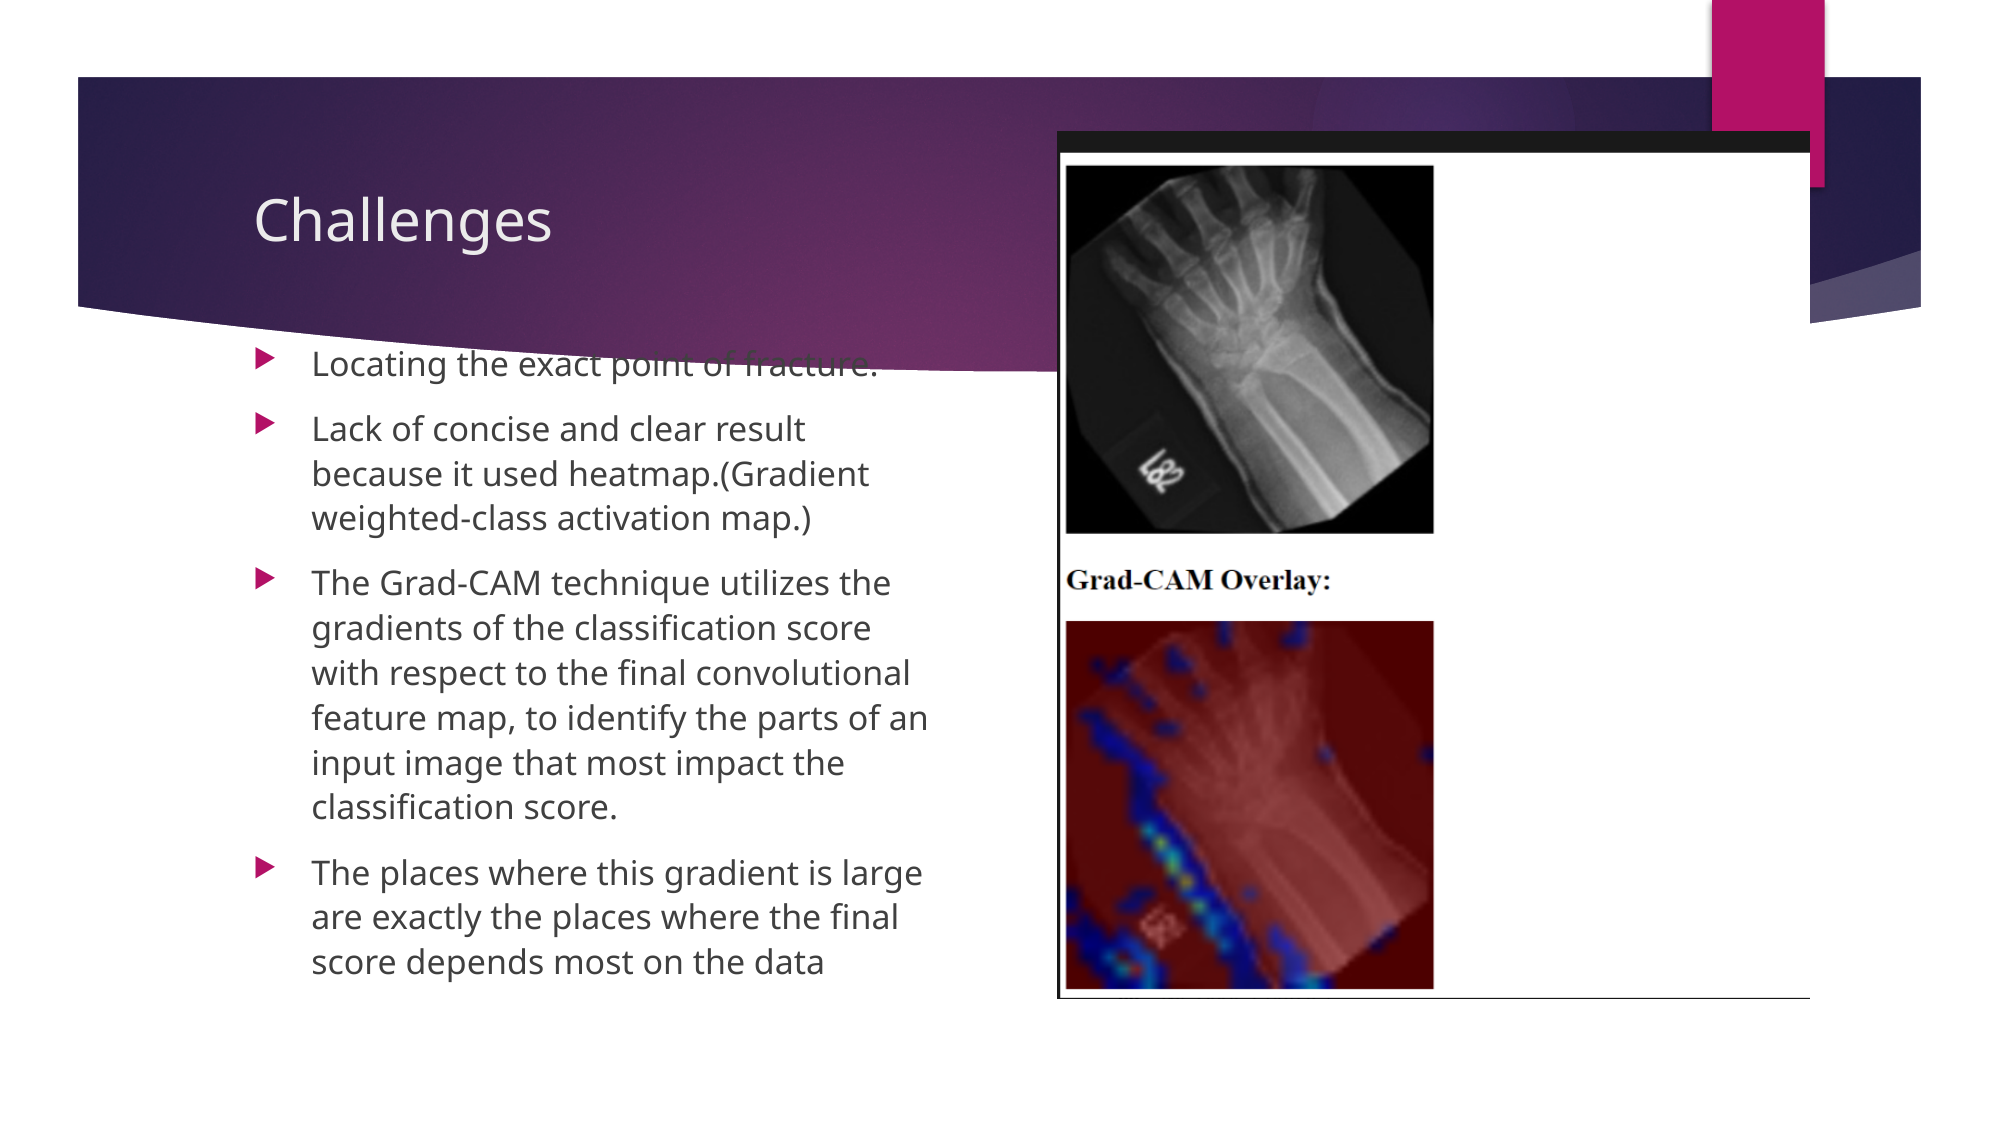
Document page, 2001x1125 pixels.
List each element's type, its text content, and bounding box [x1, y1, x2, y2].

title Challenges [238, 131, 948, 305]
list Locating the exact point of fracture. Lack of concise and clear result because it used heatmap.(Gradient weighted-class activation map.) The Grad-CAM technique utilizes the gradients of the classification score with respect to the final convolutional feature map, to identify the parts of an input image that most impact the classification score. The places where this gradient is large are exactly the places where the final score depends most on the data [238, 330, 948, 999]
picture [1056, 131, 1810, 1000]
